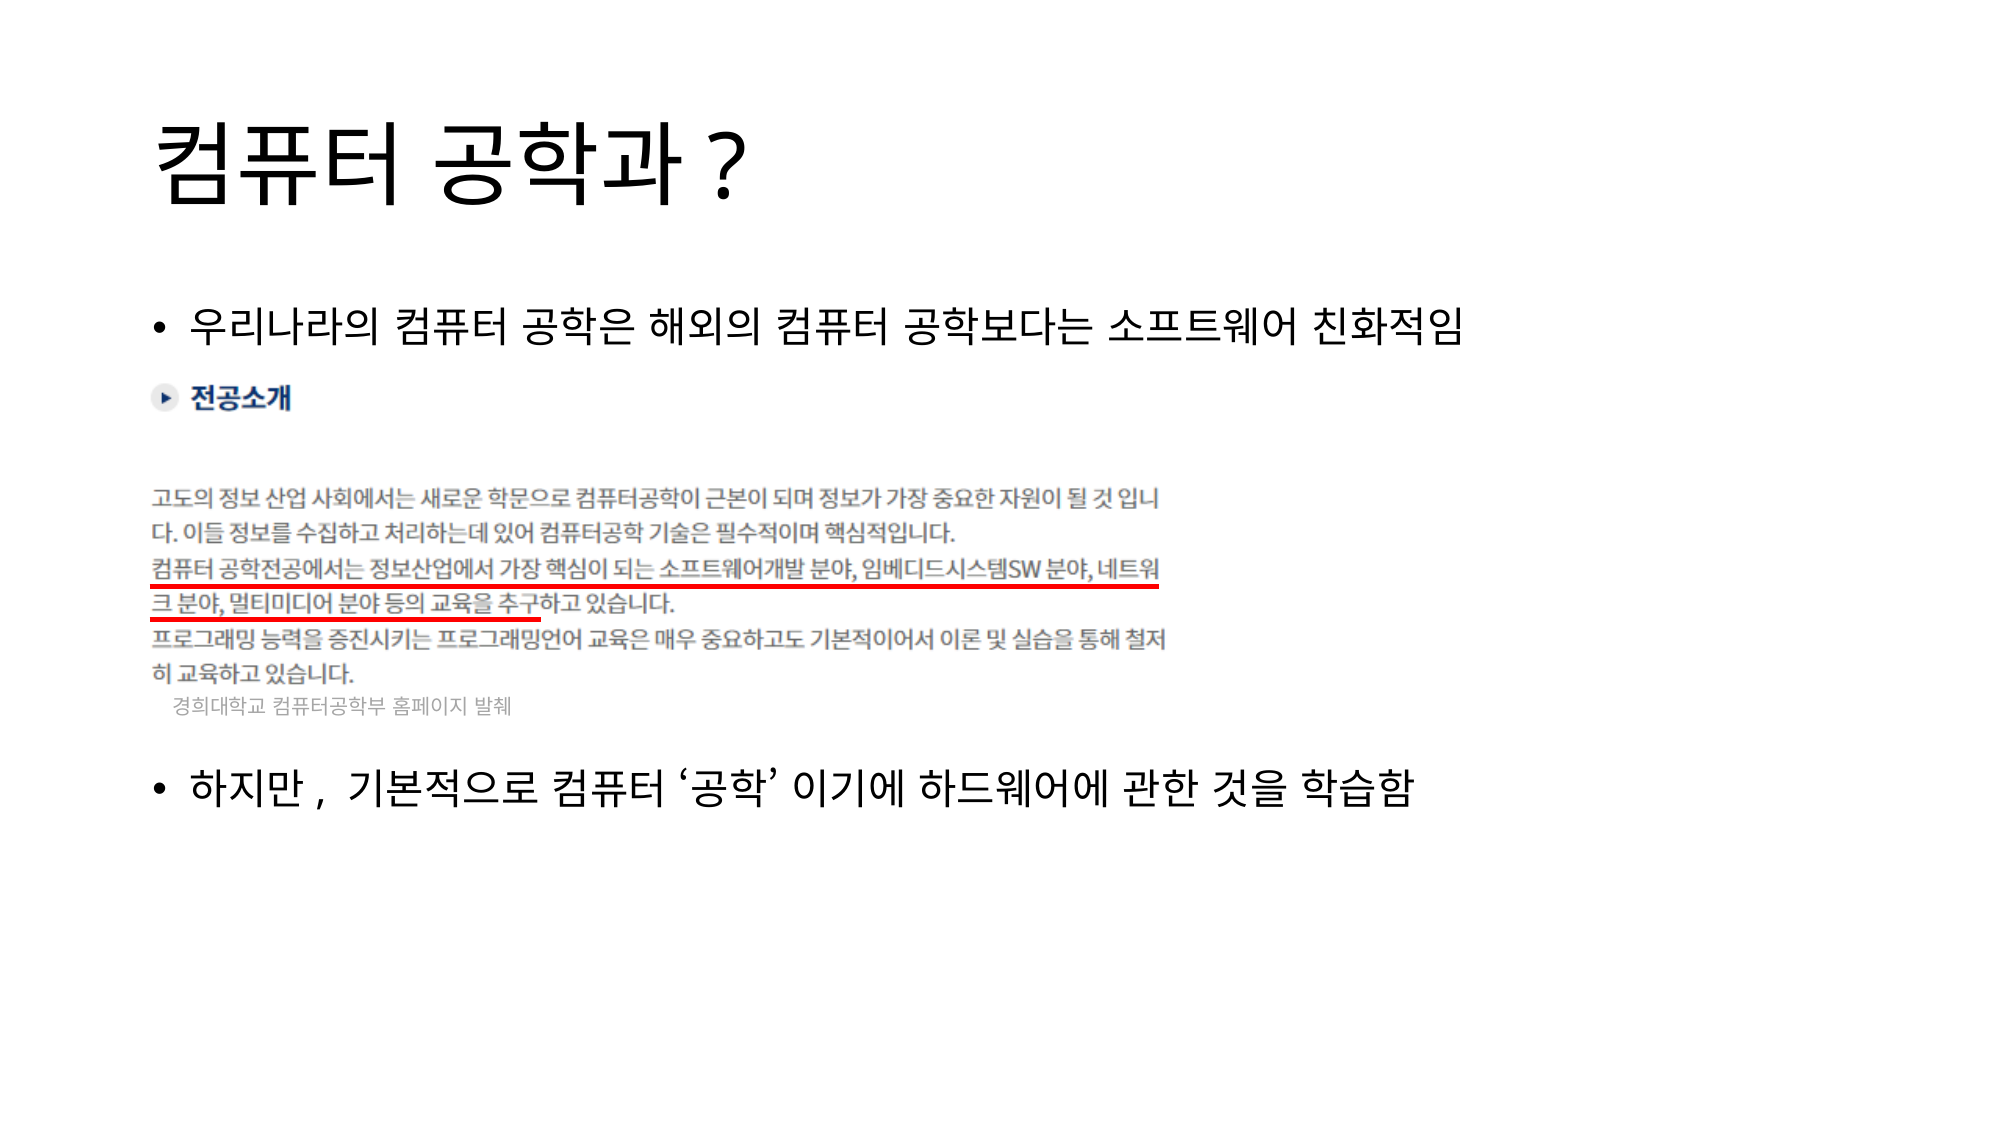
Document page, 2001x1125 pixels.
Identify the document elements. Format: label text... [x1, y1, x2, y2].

text_box 경희대학교 컴퓨터공학부 홈페이지 발췌 [157, 697, 528, 726]
list 우리나라의 컴퓨터 공학은 해외의 컴퓨터 공학보다는 소프트웨어 친화적임 하지만, 기본적으로 컴퓨터 ‘공학’ 이기에 하드웨어에 관한 것을 학습함 [137, 299, 1863, 1014]
title 컴퓨터 공학과? [137, 59, 1863, 278]
picture [137, 368, 1182, 697]
